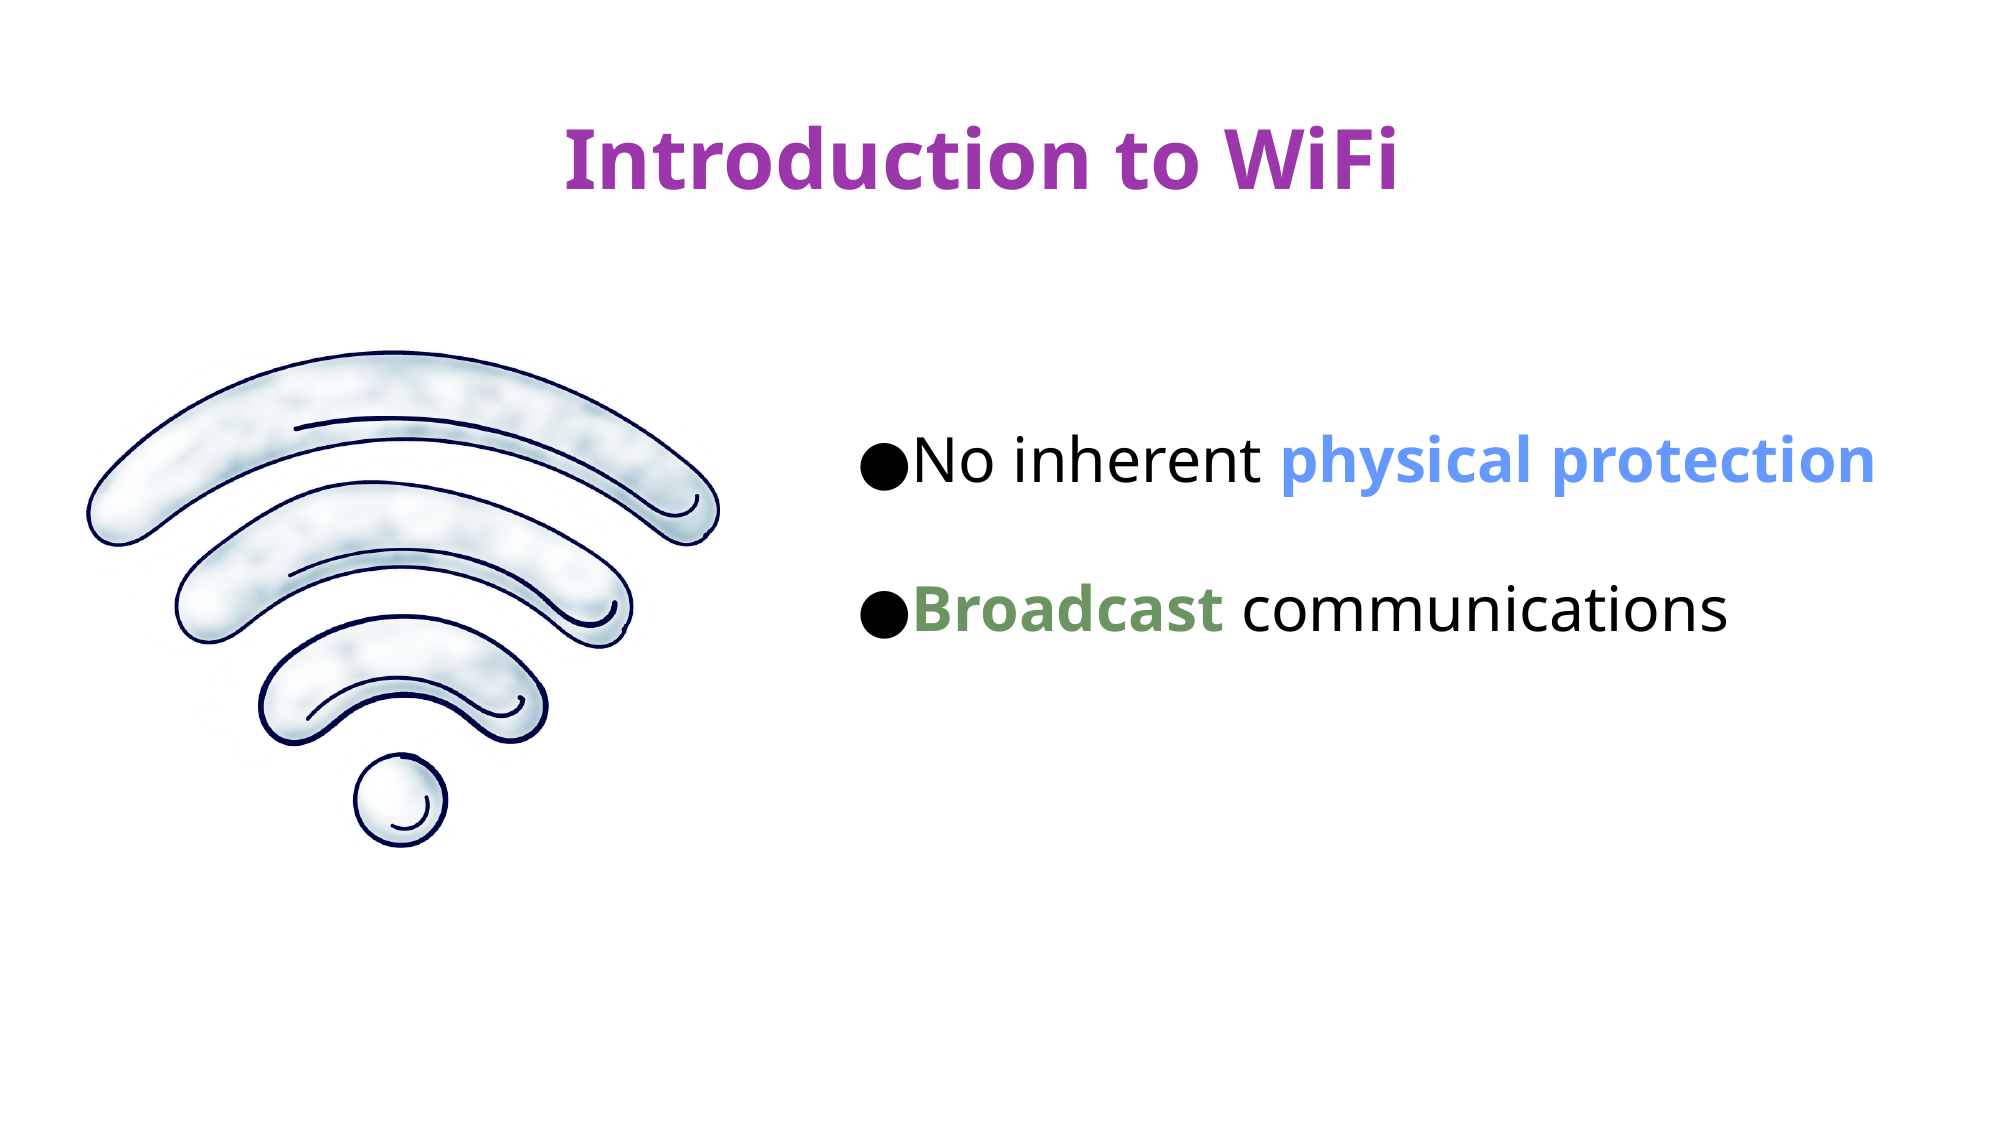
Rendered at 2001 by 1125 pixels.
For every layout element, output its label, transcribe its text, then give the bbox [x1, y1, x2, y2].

title Introduction to WiFi [133, 37, 1834, 225]
picture [86, 350, 721, 848]
list No inherent physical protection Broadcast communications [812, 409, 1969, 789]
